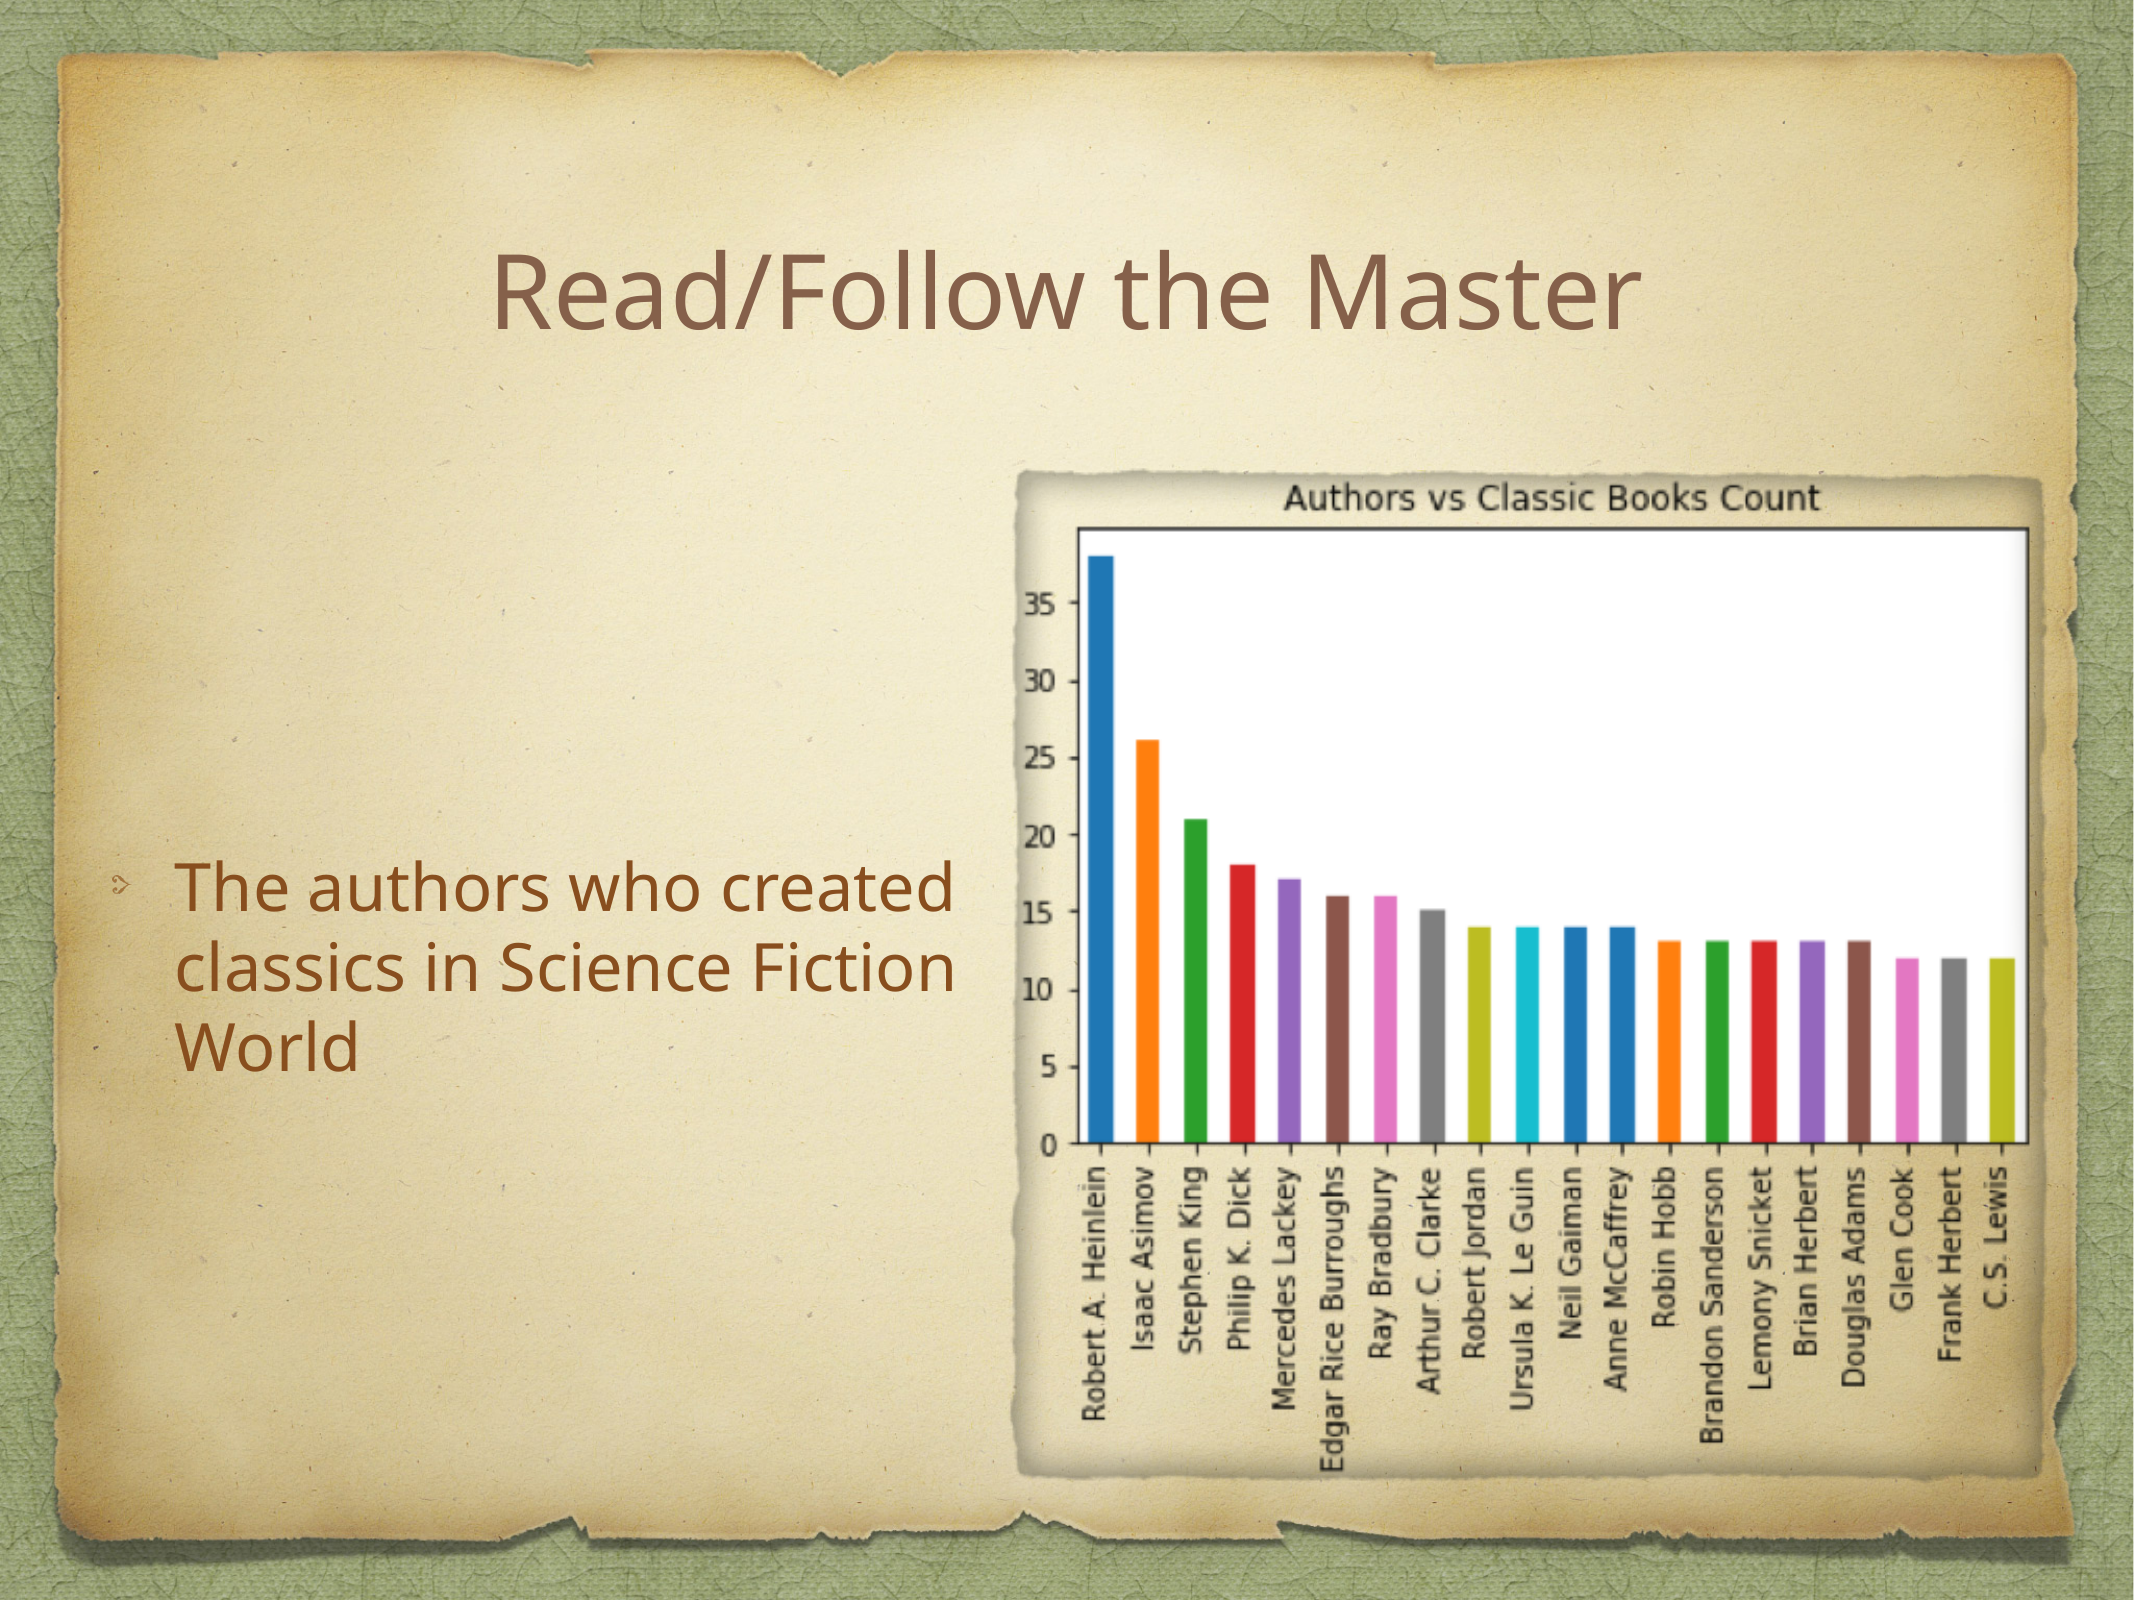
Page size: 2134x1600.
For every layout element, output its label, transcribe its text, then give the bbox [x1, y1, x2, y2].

list The authors who created classics in Science Fiction World [103, 495, 991, 1434]
picture [0, 0, 2134, 1600]
title Read/Follow the Master [180, 93, 1953, 482]
